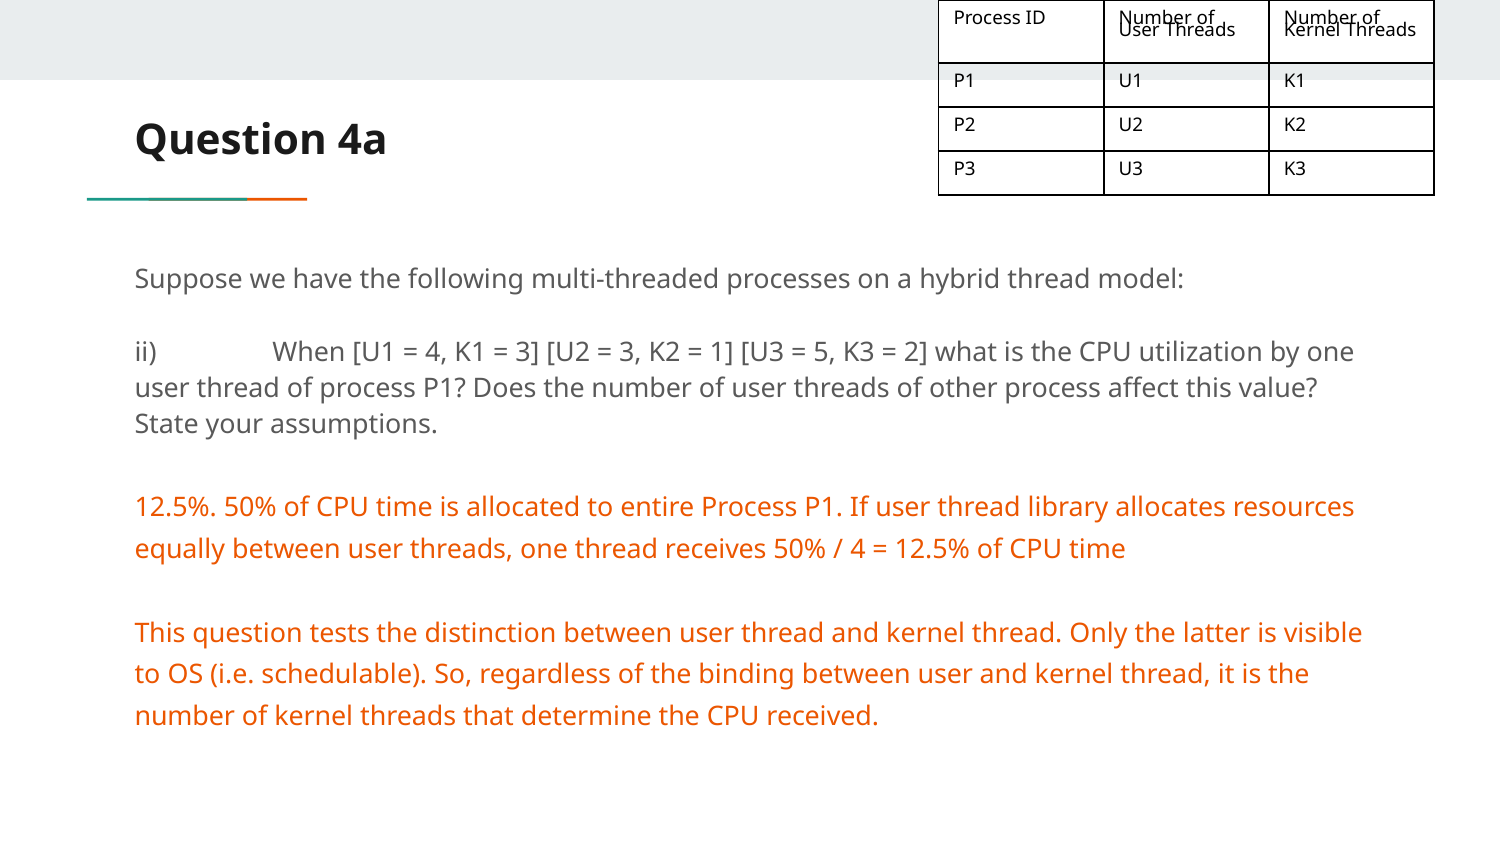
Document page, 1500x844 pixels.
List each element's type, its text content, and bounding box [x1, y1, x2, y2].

table_header Number of Kernel Threads [1270, 1, 1433, 62]
table_header Process ID [939, 1, 1103, 62]
table_cell U1 [1105, 64, 1268, 106]
list Suppose we have the following multi‐threaded processes on a hybrid thread model: ii) When [U1 = 4, K1 = 3] [U2 = 3, K2 = 1] [U3 = 5, K3 = 2] what is the CPU utilization by one user thread of process P1? Does the number of user threads of other process affect this value? State your assumptions. 12.5%. 50% of CPU time is allocated to entire Process P1. If user thread library allocates resources equally between user threads, one thread receives 50% / 4 = 12.5% of CPU time This question tests the distinction between user thread and kernel thread. Only the latter is visible to OS (i.e. schedulable). So, regardless of the binding between user and kernel thread, it is the number of kernel threads that determine the CPU received. [119, 239, 1381, 750]
title Question 4a [119, 93, 938, 182]
table_cell K2 [1270, 108, 1433, 150]
table_cell U3 [1105, 152, 1268, 194]
table_cell P1 [939, 64, 1103, 106]
table_cell P3 [939, 152, 1103, 194]
table_cell U2 [1105, 108, 1268, 150]
table_cell K1 [1270, 64, 1433, 106]
table_cell P2 [939, 108, 1103, 150]
table_header Number of User Threads [1105, 1, 1268, 62]
table_cell K3 [1270, 152, 1433, 194]
